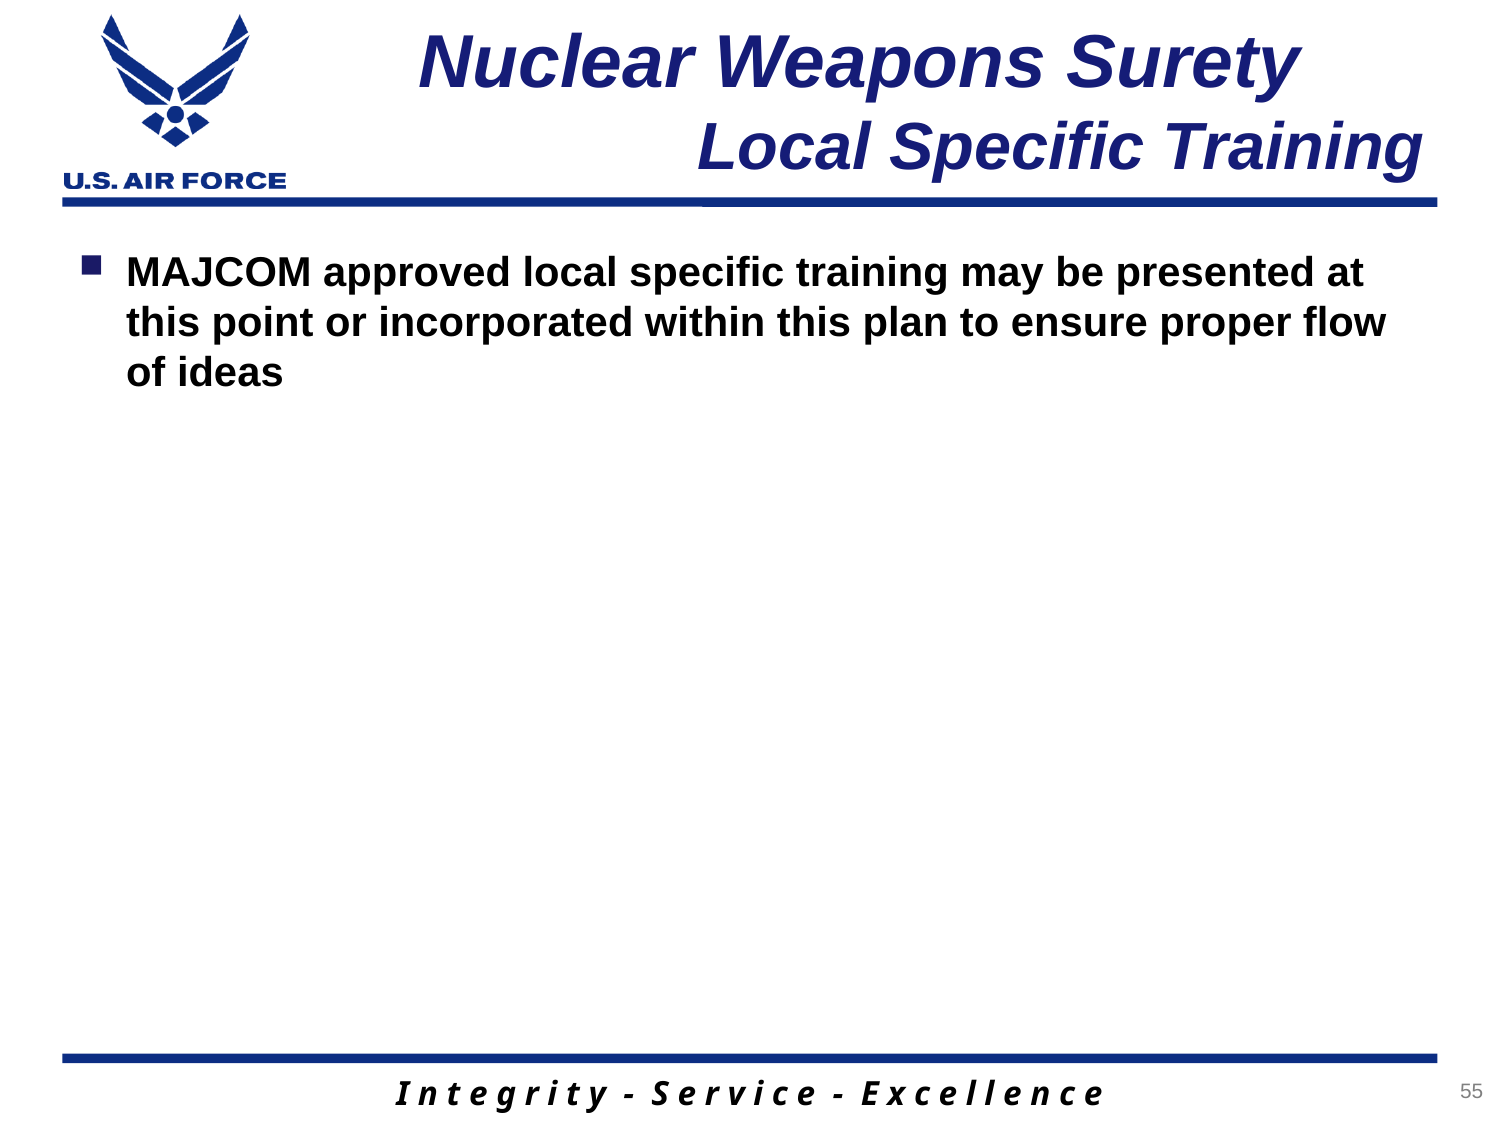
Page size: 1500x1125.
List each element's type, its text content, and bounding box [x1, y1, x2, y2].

text_box MAJCOM approved local specific training may be presented at this point or incorporated within this plan to ensure proper flow of ideas [64, 237, 1438, 1024]
picture [64, 14, 235, 189]
text_box 55 [1310, 1070, 1498, 1121]
title Nuclear Weapons Surety Local Specific Training [235, 0, 1441, 196]
